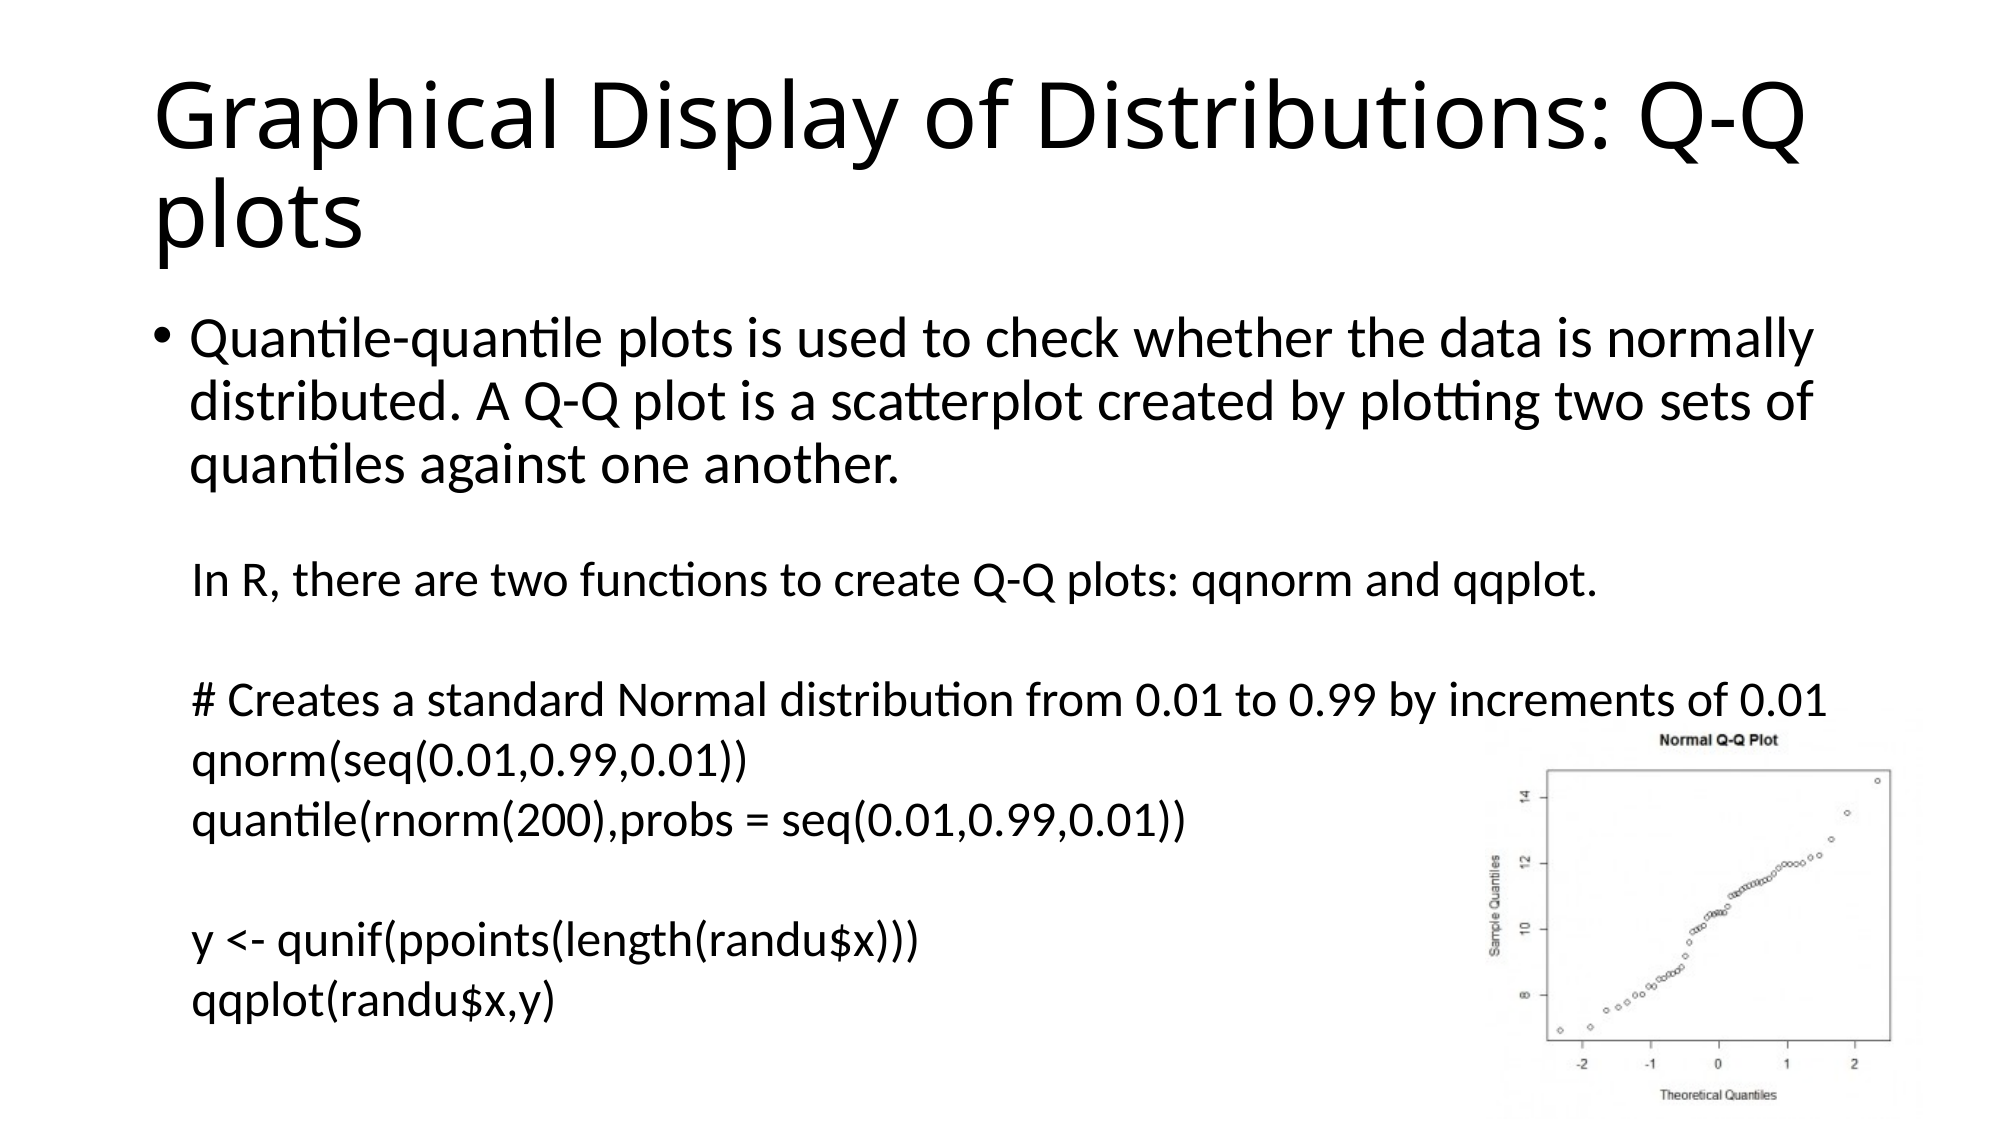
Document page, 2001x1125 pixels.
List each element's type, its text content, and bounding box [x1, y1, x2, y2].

picture [1485, 708, 1923, 1119]
list Quantile-quantile plots is used to check whether the data is normally distributed. A Q-Q plot is a scatterplot created by plotting two sets of quantiles against one another. [137, 299, 1863, 1014]
text_box In R, there are two functions to create Q-Q plots: qqnorm and qqplot. # Creates a standard Normal distribution from 0.01 to 0.99 by increments of 0.01 qnorm(seq(0.01,0.99,0.01)) quantile(rnorm(200),probs = seq(0.01,0.99,0.01)) y <- qunif(ppoints(length(randu$x))) qqplot(randu$x,y) [176, 539, 1855, 1034]
title Graphical Display of Distributions: Q-Q plots [137, 59, 1863, 278]
